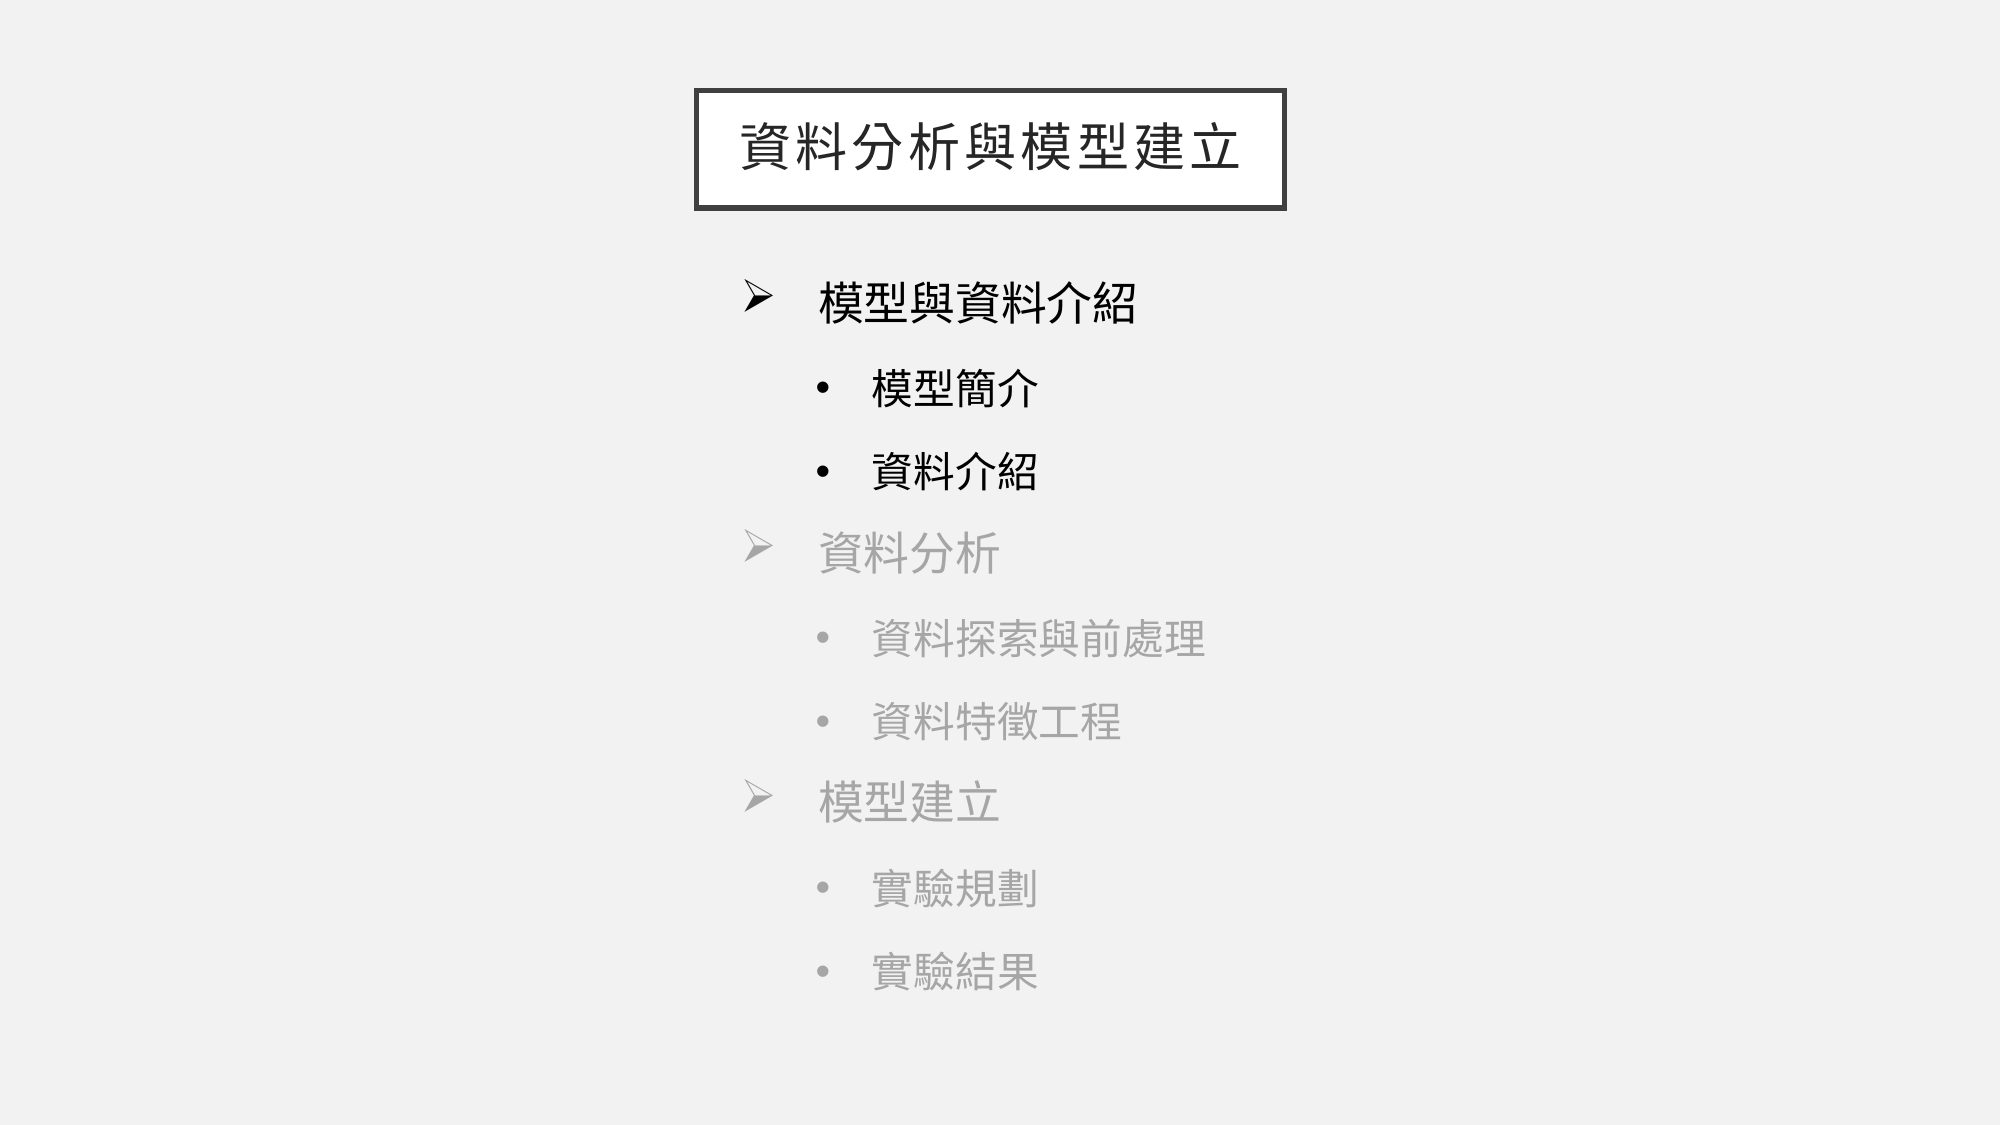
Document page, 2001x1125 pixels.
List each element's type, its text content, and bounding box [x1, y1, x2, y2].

text_box 資料分析與模型建立 [696, 90, 1285, 208]
text_box 模型與資料介紹 模型簡介 資料介紹 資料分析 資料探索與前處理 資料特徵工程 模型建立 實驗規劃 實驗結果 [725, 238, 1256, 1004]
